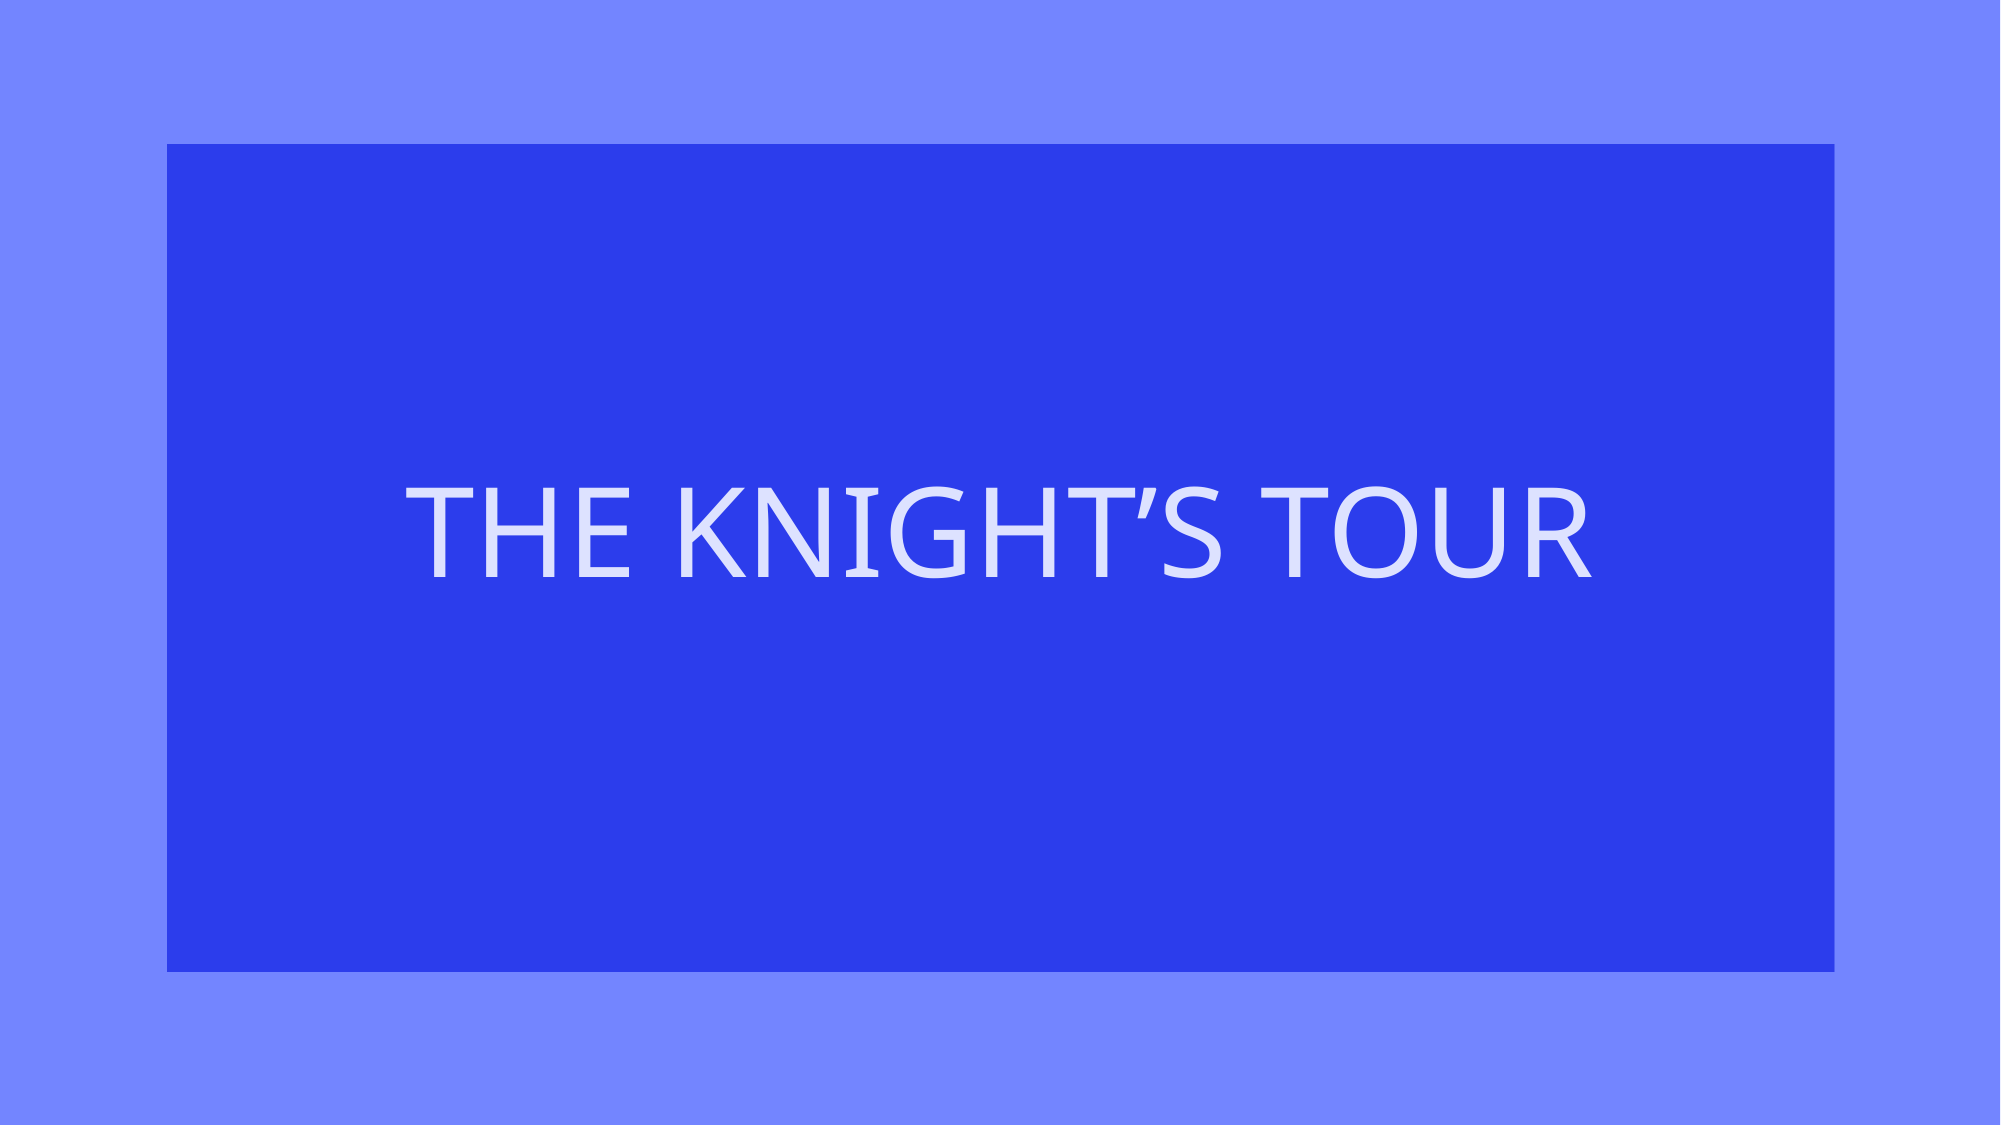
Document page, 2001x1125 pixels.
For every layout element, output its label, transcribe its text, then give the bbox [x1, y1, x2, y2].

picture [0, 0, 2001, 1125]
text_box THE KNIGHT’S TOUR [170, 462, 1830, 680]
